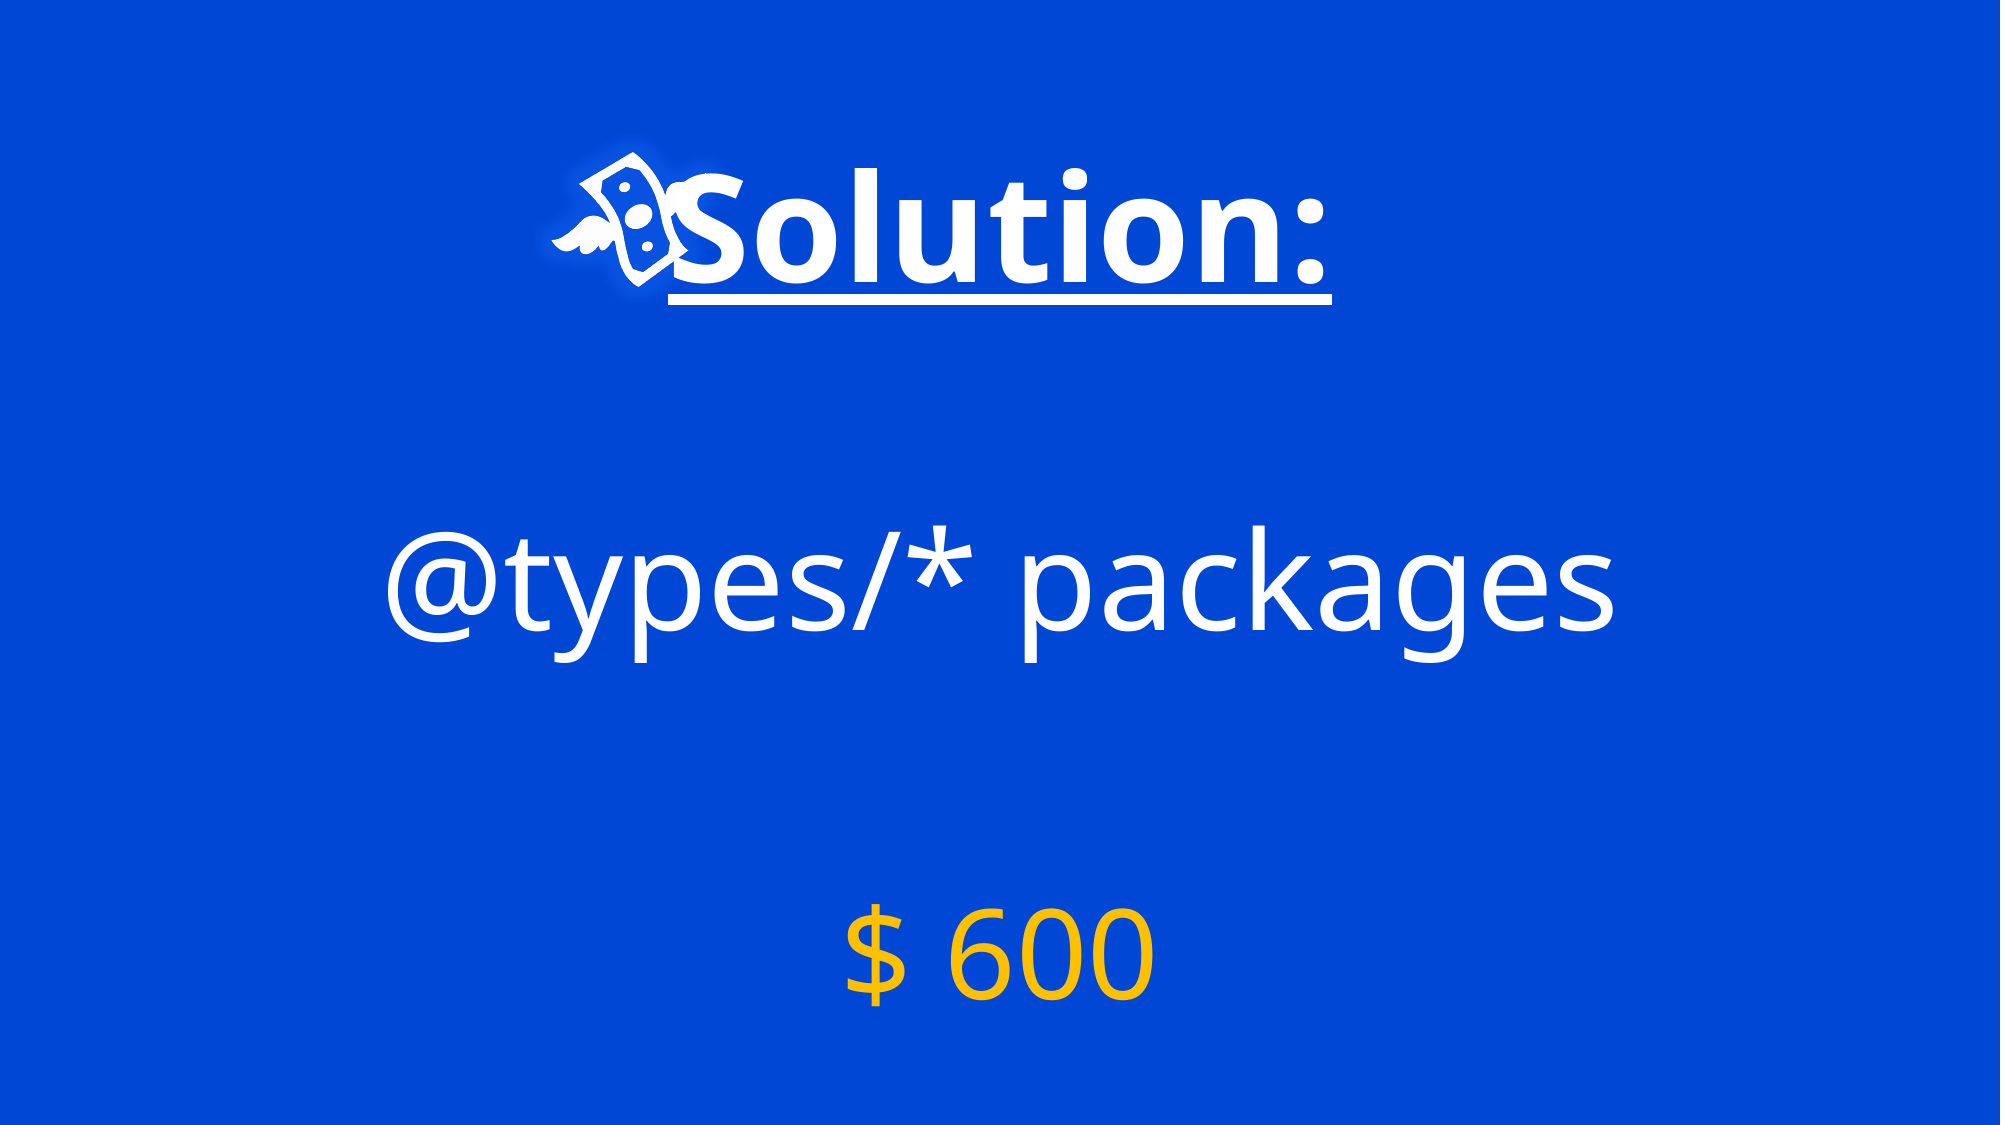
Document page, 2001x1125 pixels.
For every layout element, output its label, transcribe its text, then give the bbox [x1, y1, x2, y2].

text_box Solution: @types/* packages [0, 125, 2000, 665]
text_box $ 600 [797, 867, 1203, 1033]
